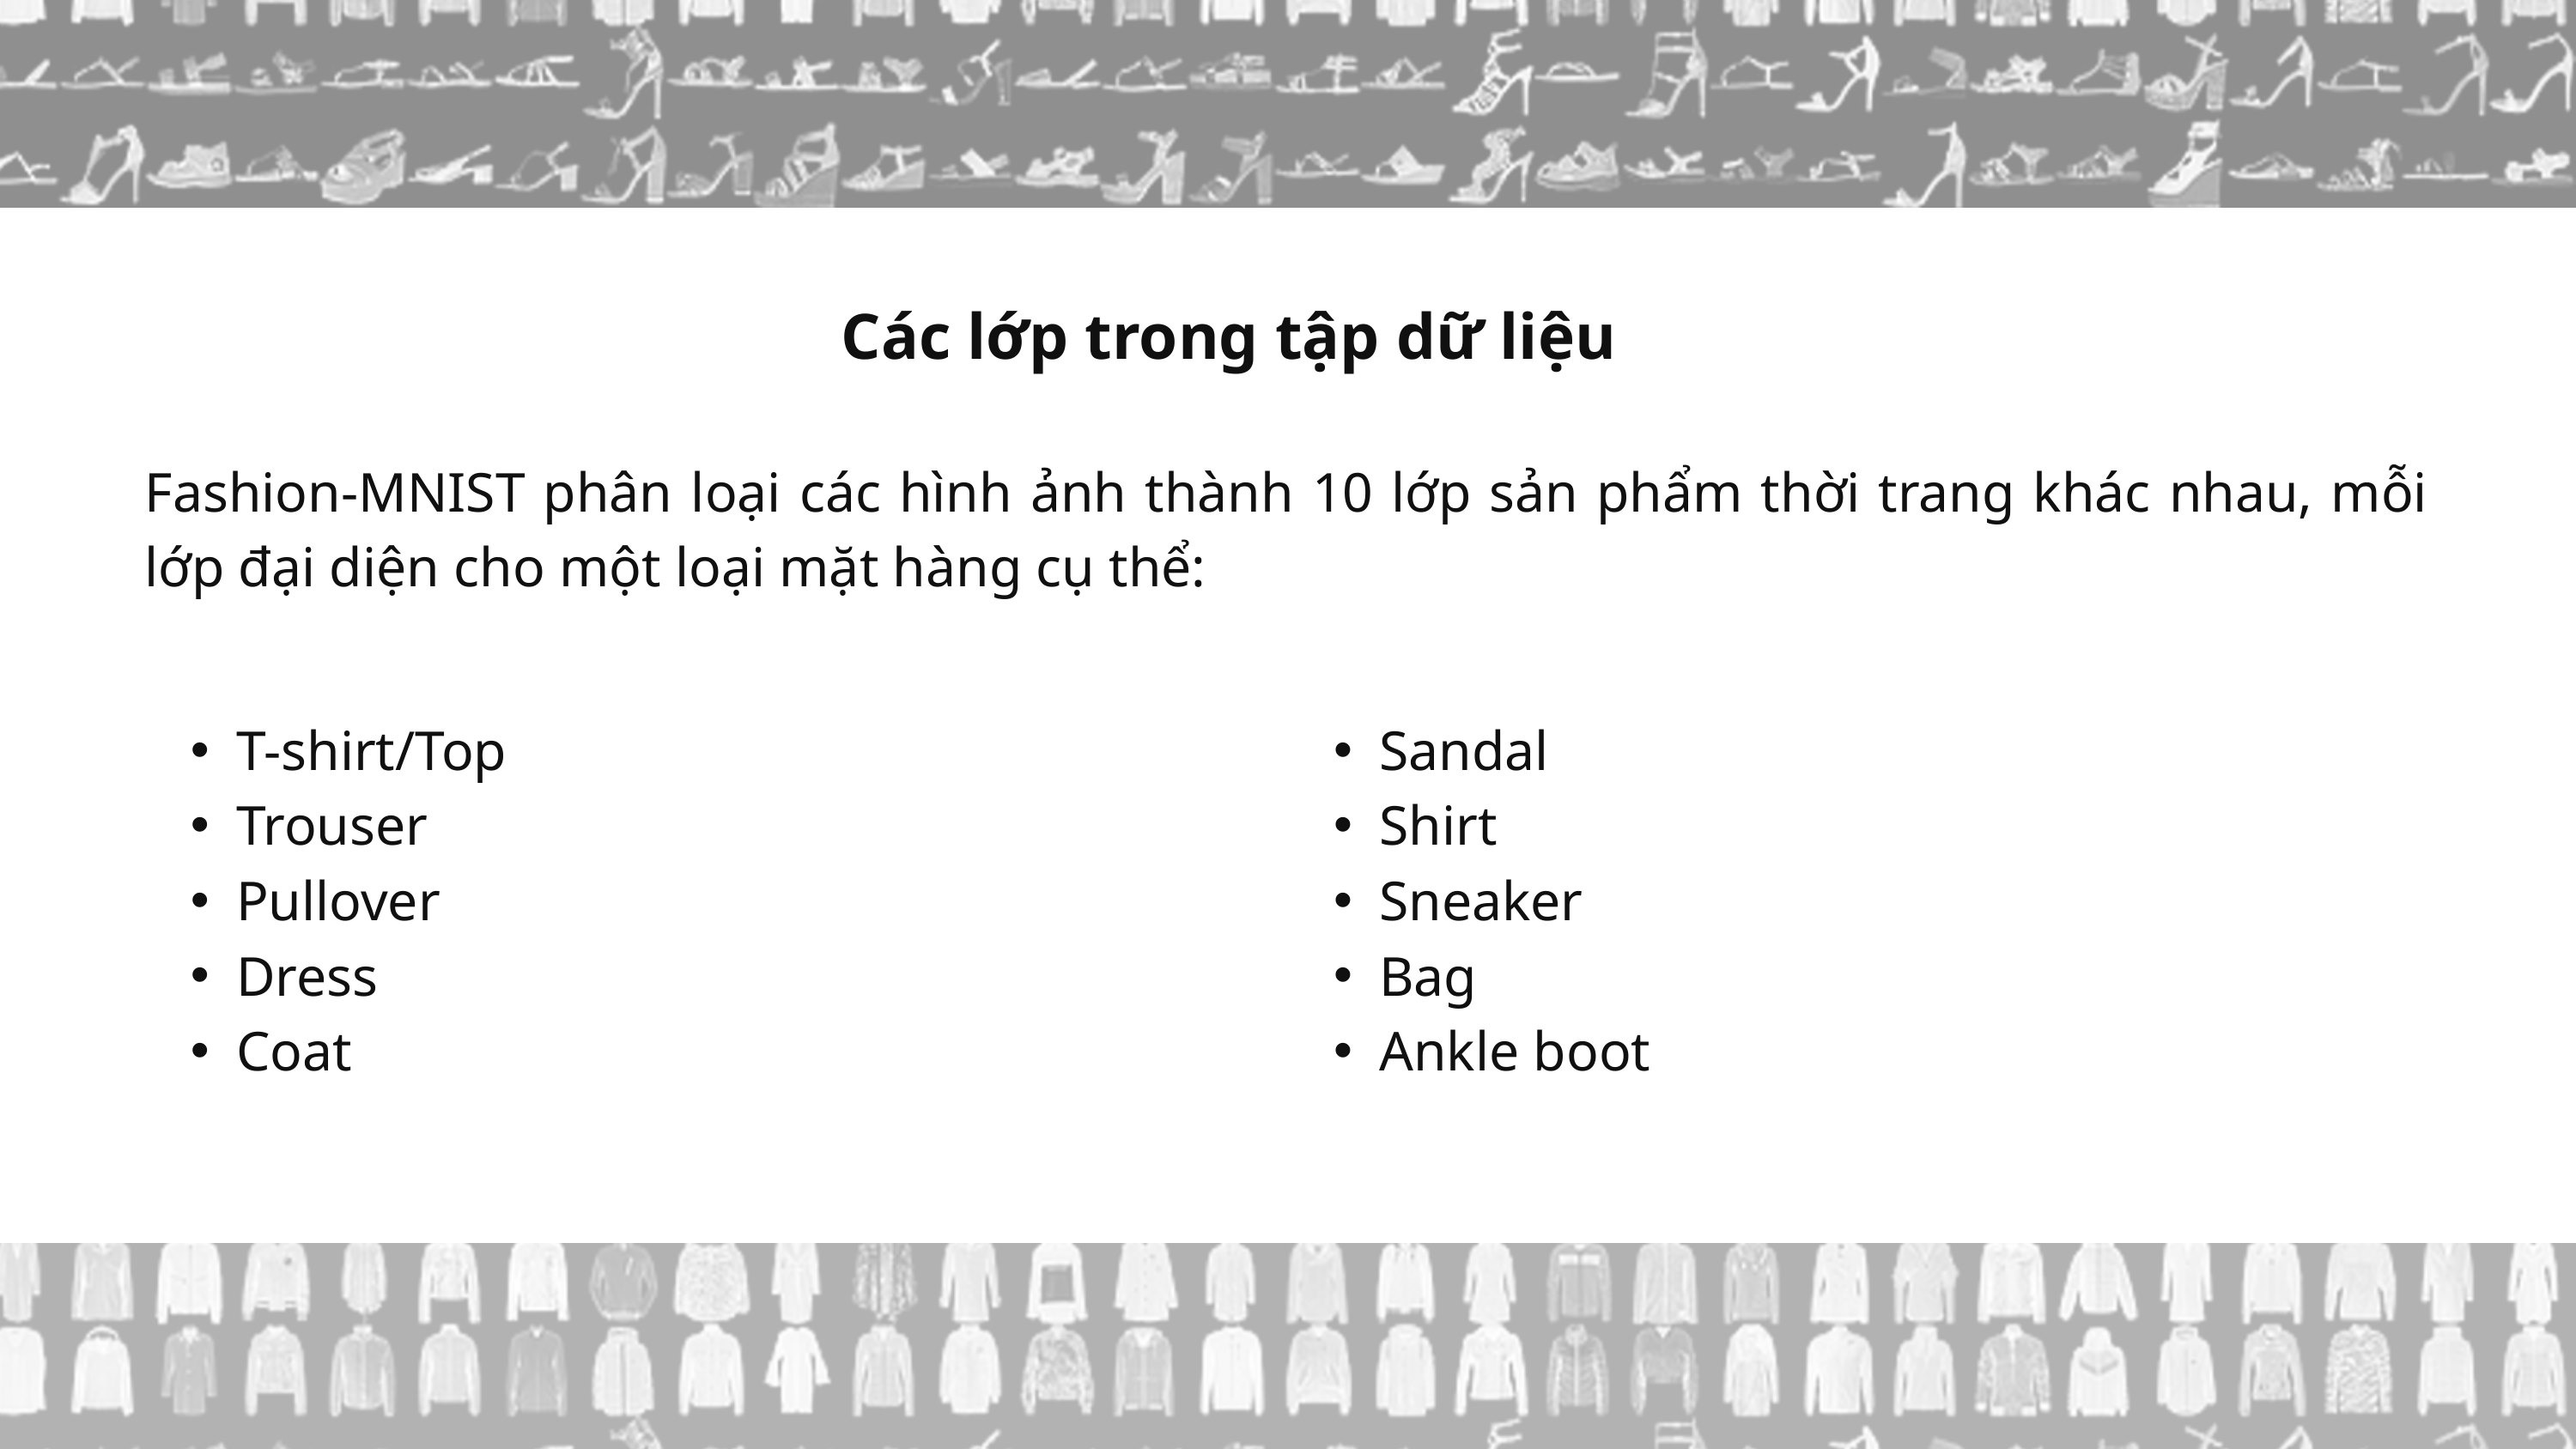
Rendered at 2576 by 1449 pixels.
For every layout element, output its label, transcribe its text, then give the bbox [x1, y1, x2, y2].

text_box [0, 0, 2576, 208]
text_box Các lớp trong tập dữ liệu [841, 284, 1735, 373]
text_box [0, 1243, 2576, 1449]
text_box Fashion-MNIST phân loại các hình ảnh thành 10 lớp sản phẩm thời trang khác nhau, mỗi lớp đại diện cho một loại mặt hàng cụ thể: [144, 447, 2432, 598]
text_box Sandal Shirt Sneaker Bag Ankle boot [1288, 706, 2432, 1082]
text_box T-shirt/Top Trouser Pullover Dress Coat [144, 706, 1288, 1082]
